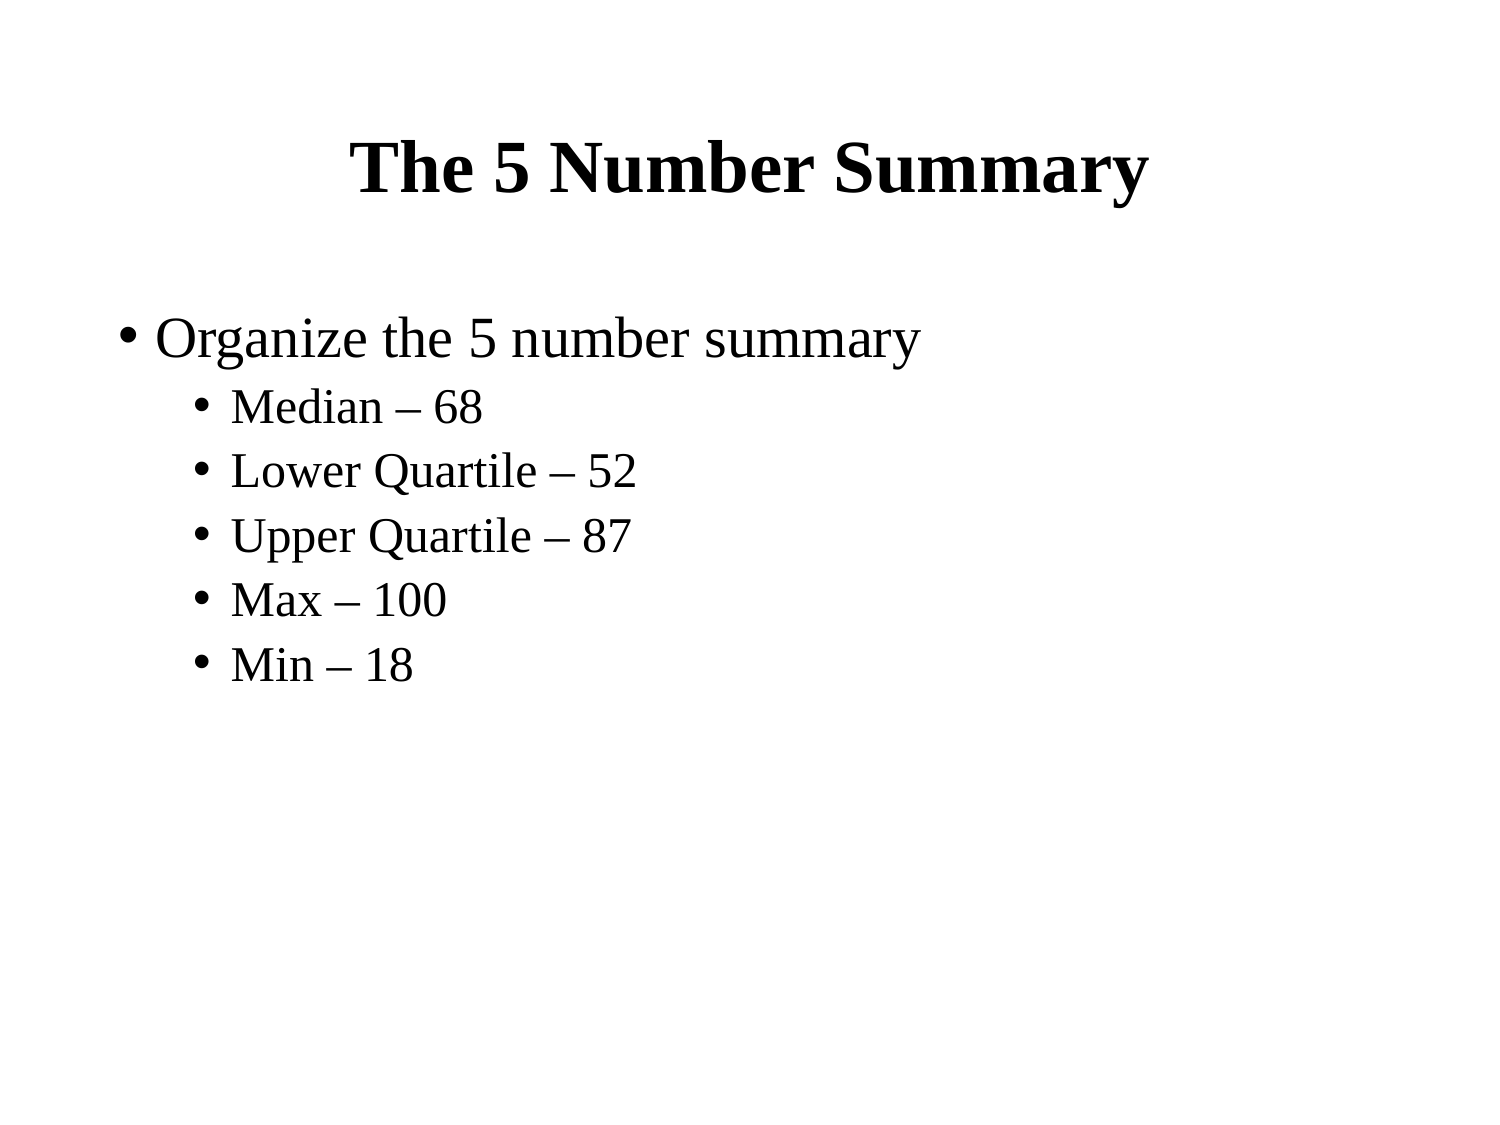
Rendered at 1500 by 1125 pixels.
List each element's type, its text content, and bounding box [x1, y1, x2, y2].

list Organize the 5 number summary Median – 68 Lower Quartile – 52 Upper Quartile – 87 Max – 100 Min – 18 [103, 299, 1397, 1014]
title The 5 Number Summary [103, 59, 1397, 278]
